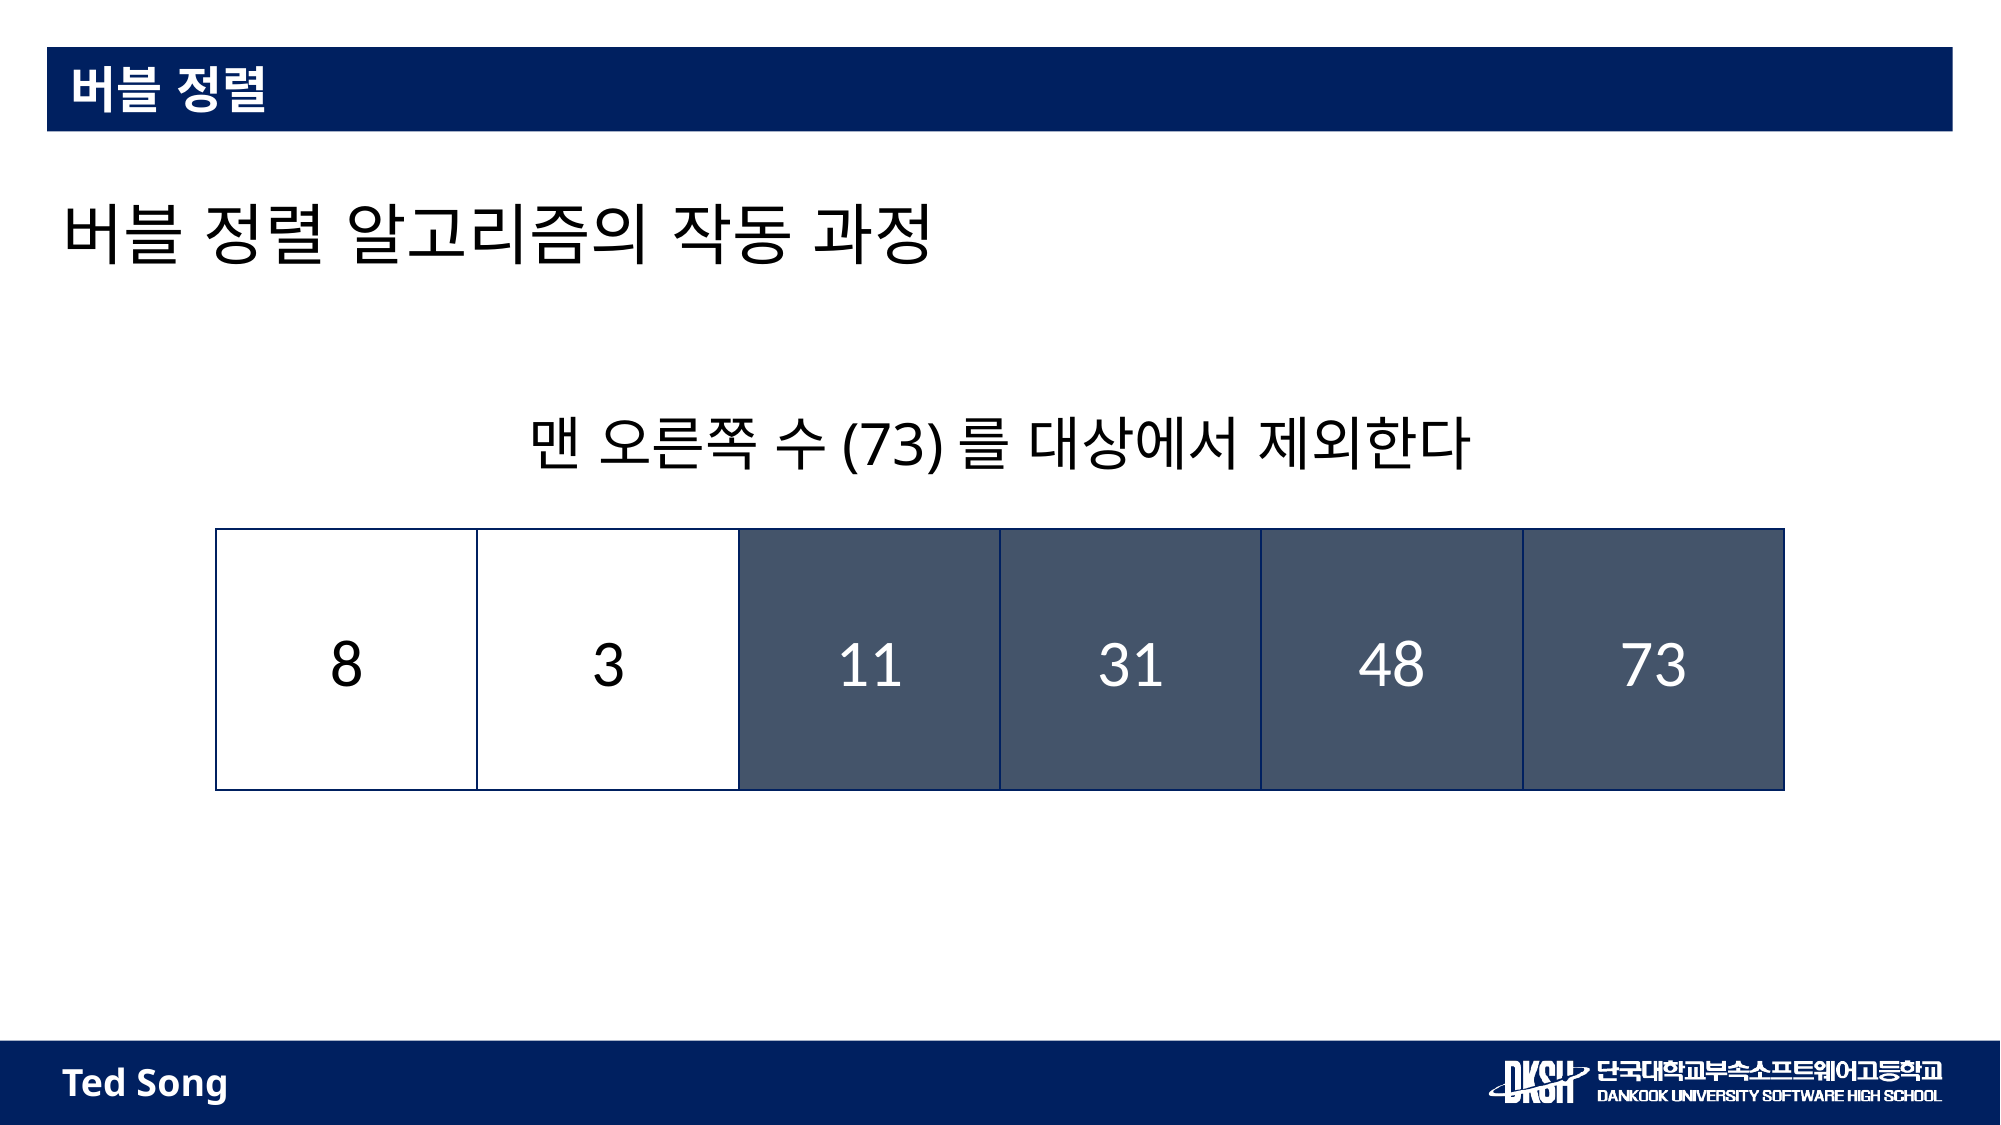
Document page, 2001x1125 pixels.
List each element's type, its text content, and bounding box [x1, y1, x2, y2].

text_box 버블 정렬 [56, 51, 284, 127]
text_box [0, 1040, 2000, 1125]
text_box [46, 46, 1954, 132]
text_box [216, 399, 1784, 791]
text_box 버블 정렬 알고리즘의 작동 과정 [47, 185, 1953, 280]
